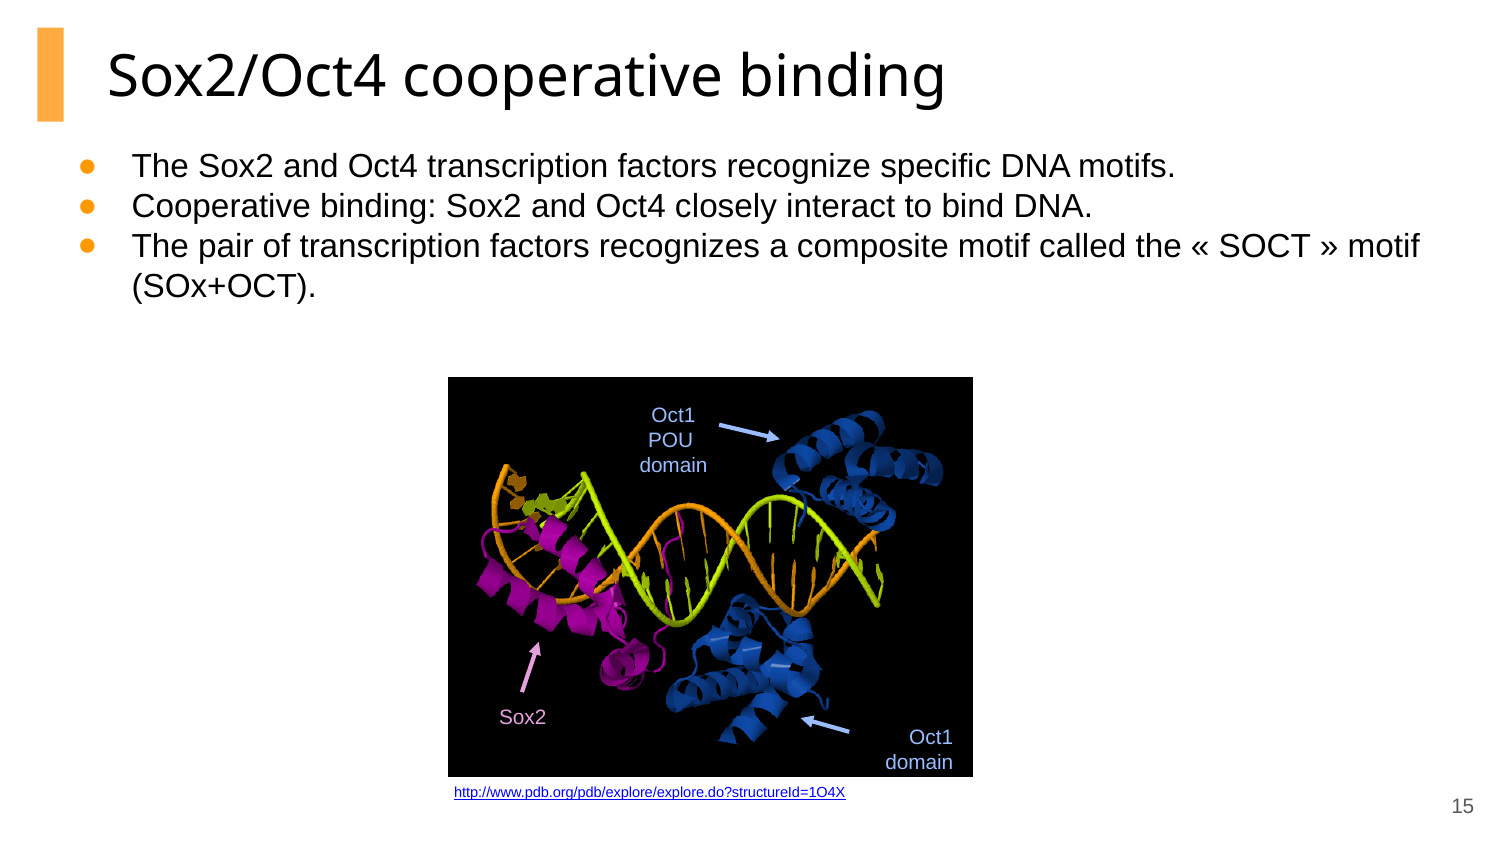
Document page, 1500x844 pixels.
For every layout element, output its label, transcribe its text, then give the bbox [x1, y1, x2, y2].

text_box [448, 377, 973, 797]
list The Sox2 and Oct4 transcription factors recognize specific DNA motifs. Cooperative binding: Sox2 and Oct4 closely interact to bind DNA. The pair of transcription factors recognizes a composite motif called the « SOCT » motif (SOx+OCT). [51, 139, 1449, 700]
slide_number ‹#› [1424, 771, 1480, 824]
title Sox2/Oct4 cooperative binding [92, 23, 1491, 117]
